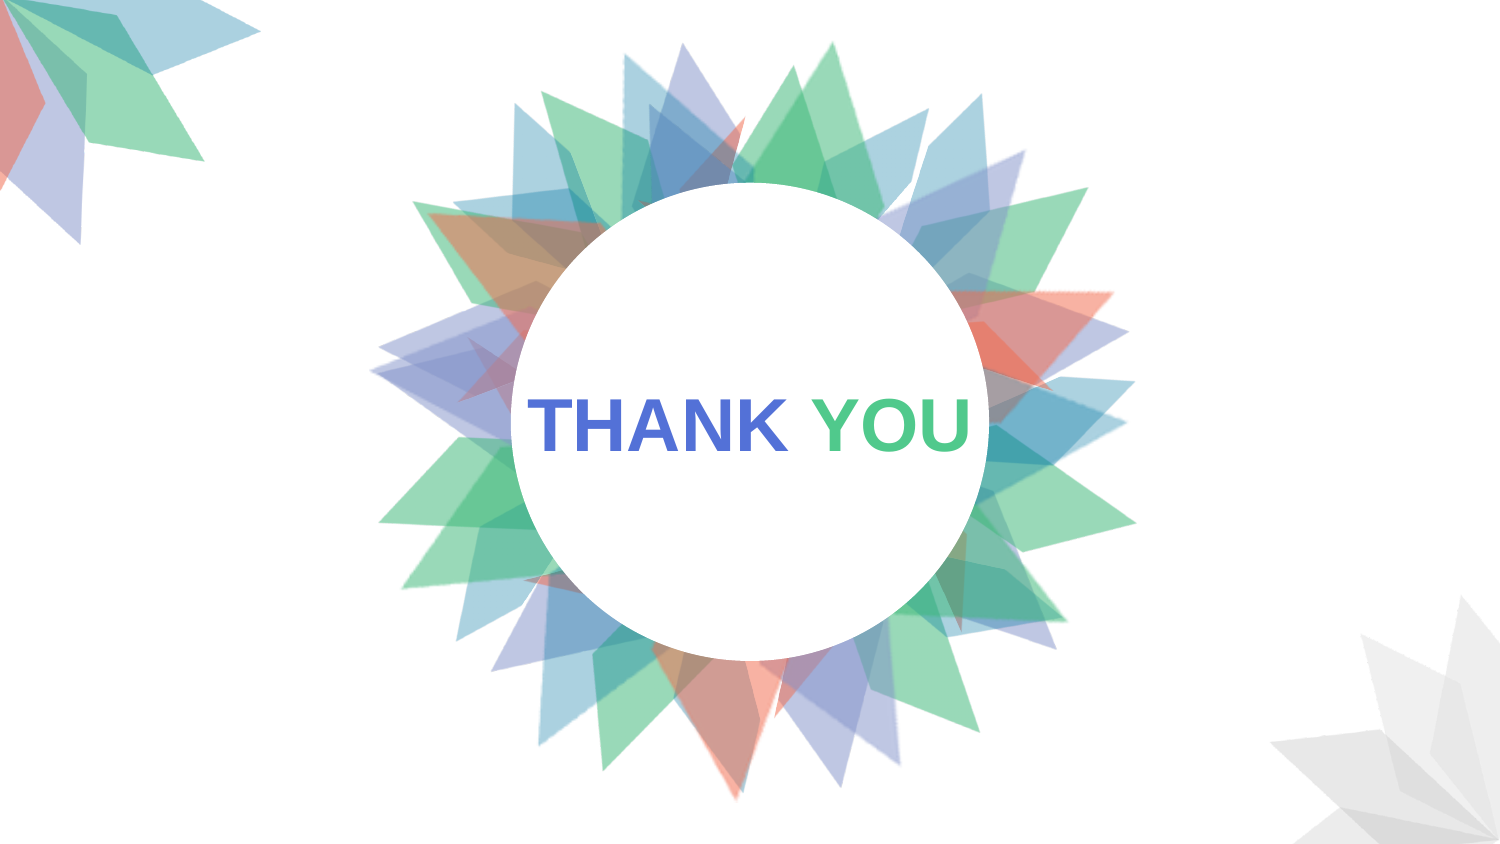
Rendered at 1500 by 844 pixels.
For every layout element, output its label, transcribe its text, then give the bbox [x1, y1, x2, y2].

list THANK YOU [501, 374, 999, 470]
picture [278, 0, 1221, 844]
picture [0, 0, 261, 245]
picture [1269, 594, 1500, 844]
